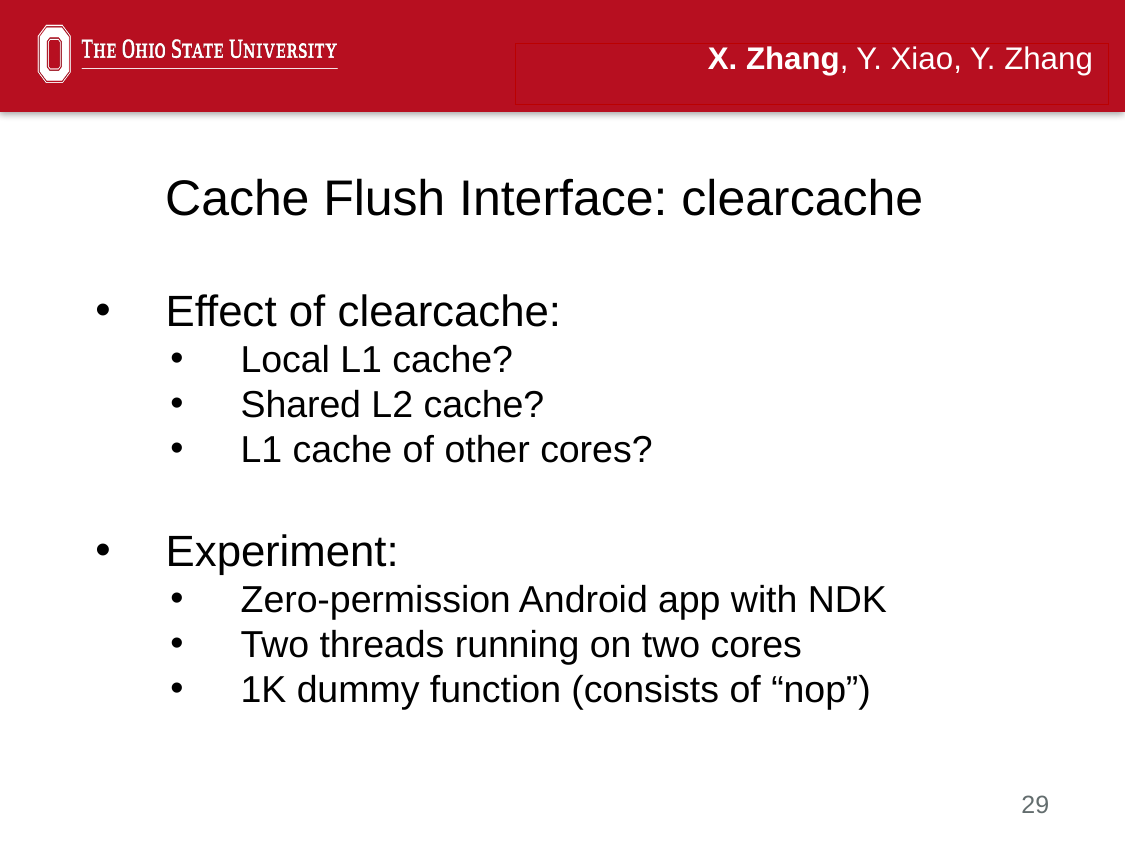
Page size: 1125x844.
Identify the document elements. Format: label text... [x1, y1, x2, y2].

text_box Effect of clearcache: Local L1 cache? Shared L2 cache? L1 cache of other cores? Experiment: Zero-permission Android app with NDK Two threads running on two cores 1K dummy function (consists of “nop”) [80, 275, 981, 844]
list X. Zhang, Y. Xiao, Y. Zhang [515, 43, 1109, 105]
text_box Cache Flush Interface: clearcache [80, 157, 1008, 233]
picture [37, 24, 338, 83]
